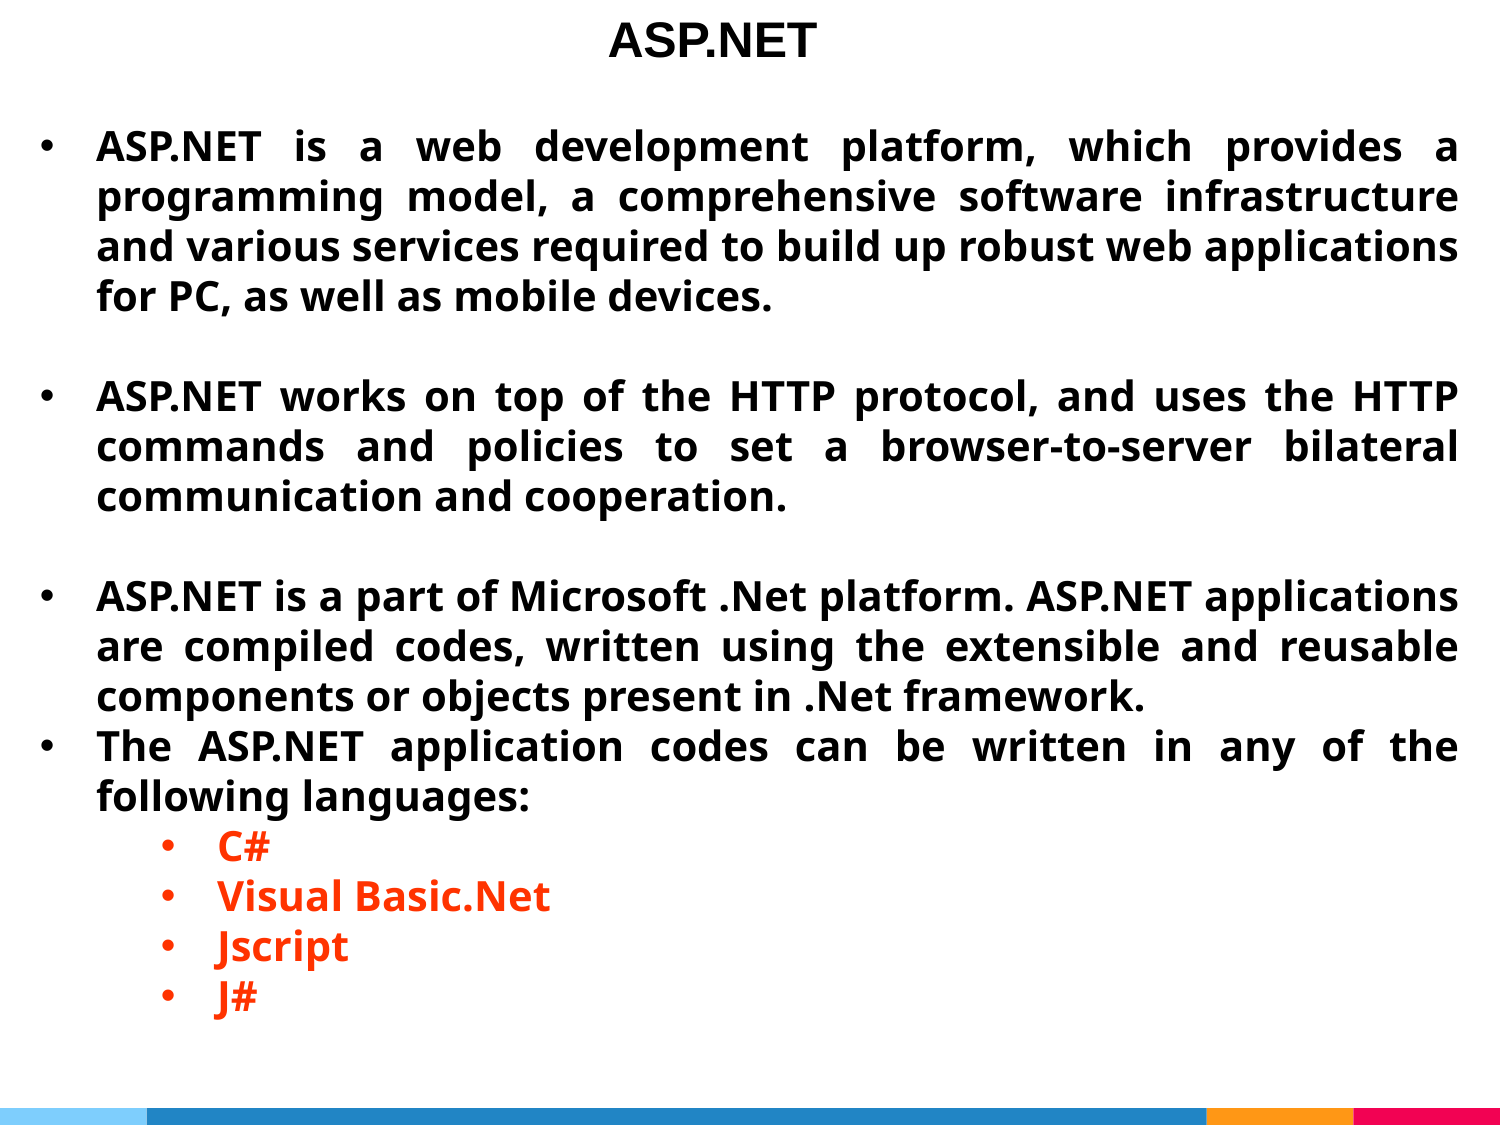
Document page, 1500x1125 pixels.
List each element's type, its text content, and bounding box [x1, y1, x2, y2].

text_box ASP.NET is a web development platform, which provides a programming model, a comprehensive software infrastructure and various services required to build up robust web applications for PC, as well as mobile devices. ASP.NET works on top of the HTTP protocol, and uses the HTTP commands and policies to set a browser-to-server bilateral communication and cooperation. ASP.NET is a part of Microsoft .Net platform. ASP.NET applications are compiled codes, written using the extensible and reusable components or objects present in .Net framework. The ASP.NET application codes can be written in any of the following languages: C# Visual Basic.Net Jscript J# [24, 112, 1475, 1028]
text_box ASP.NET [387, 0, 1038, 75]
